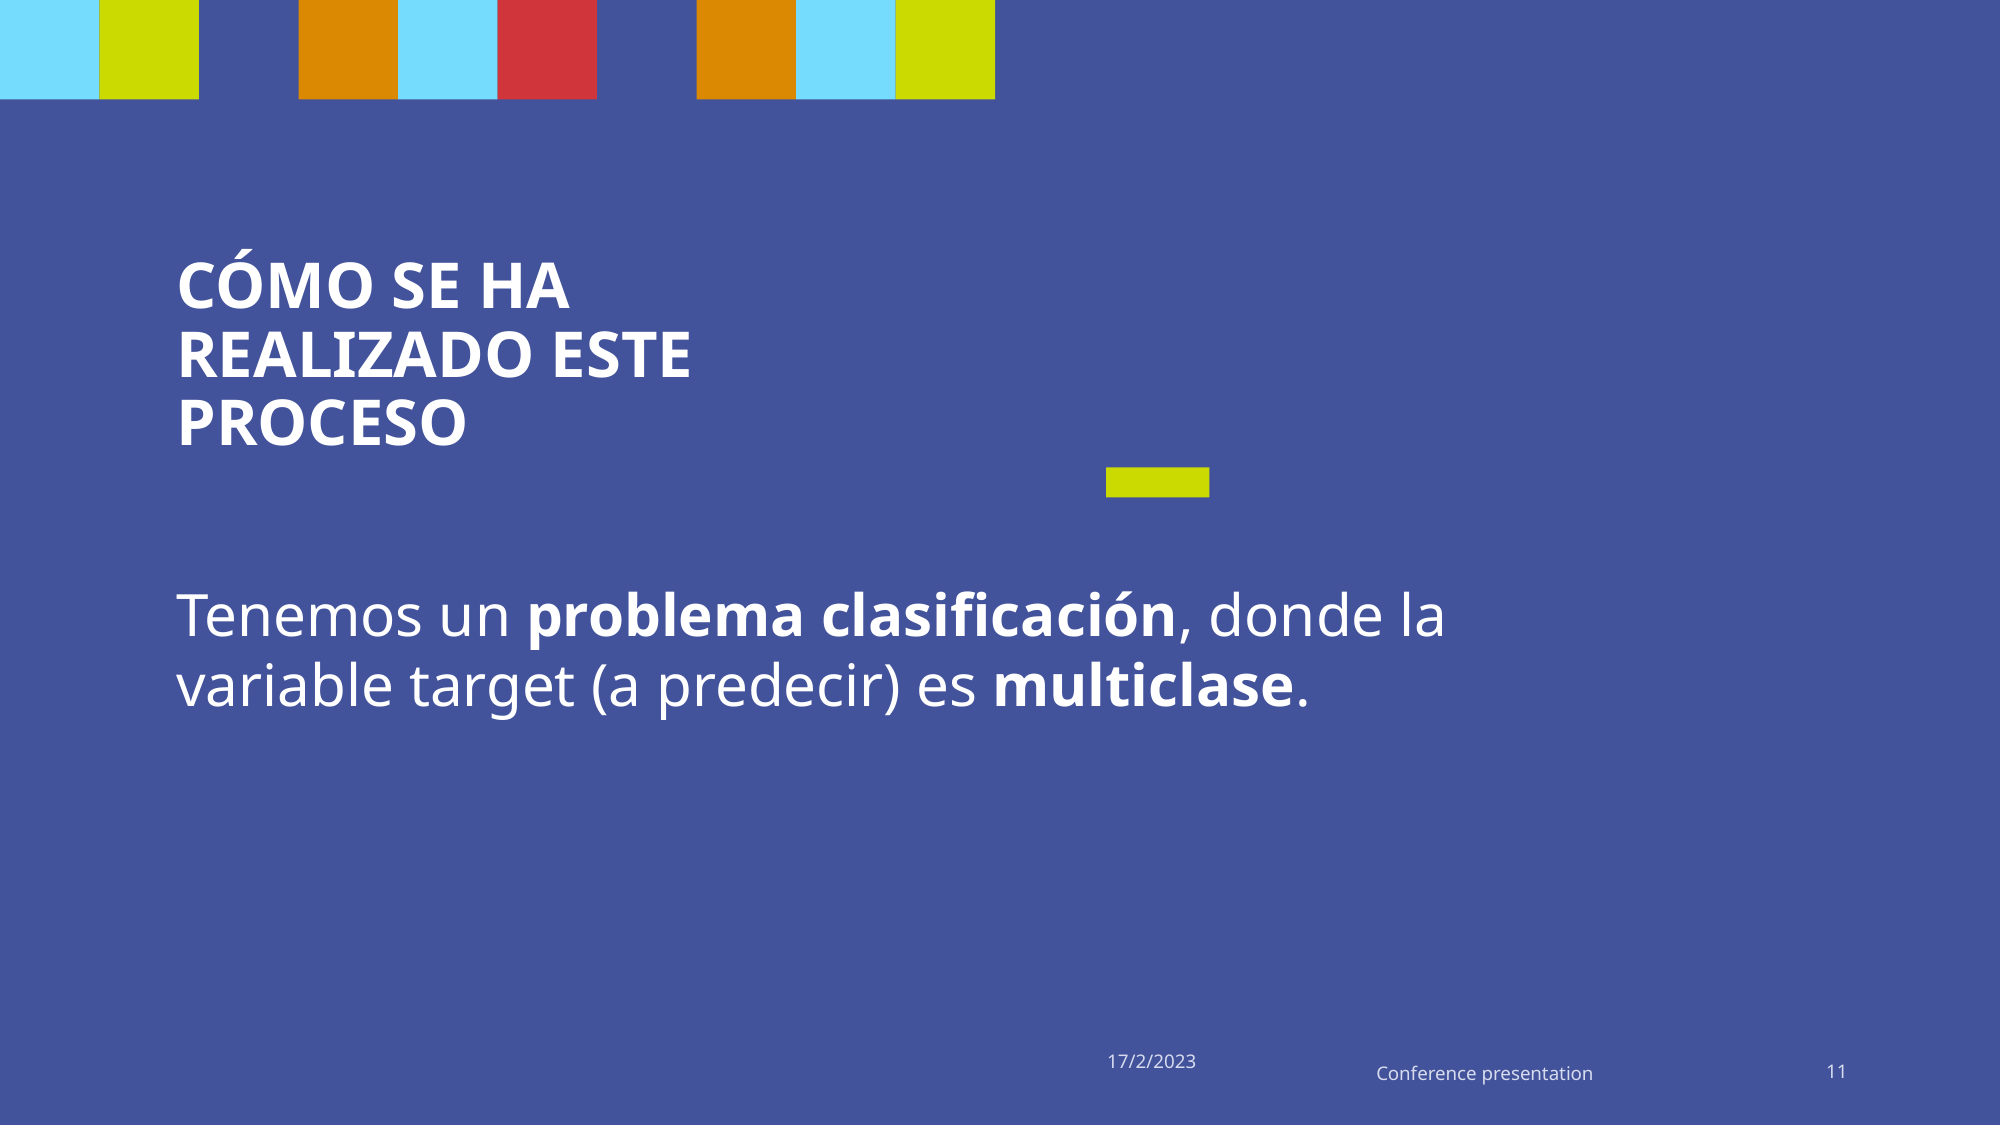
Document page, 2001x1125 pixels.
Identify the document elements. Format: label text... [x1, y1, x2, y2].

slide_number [1107, 1042, 1236, 1103]
footer Conference presentation [1254, 1042, 1716, 1103]
list Tenemos un problema clasificación, donde la variable target (a predecir) es multiclase. [176, 570, 1583, 940]
title CÓMO SE HA REALIZADO ESTE PROCESO [176, 246, 932, 467]
slide_number 11 [1733, 1042, 1863, 1103]
